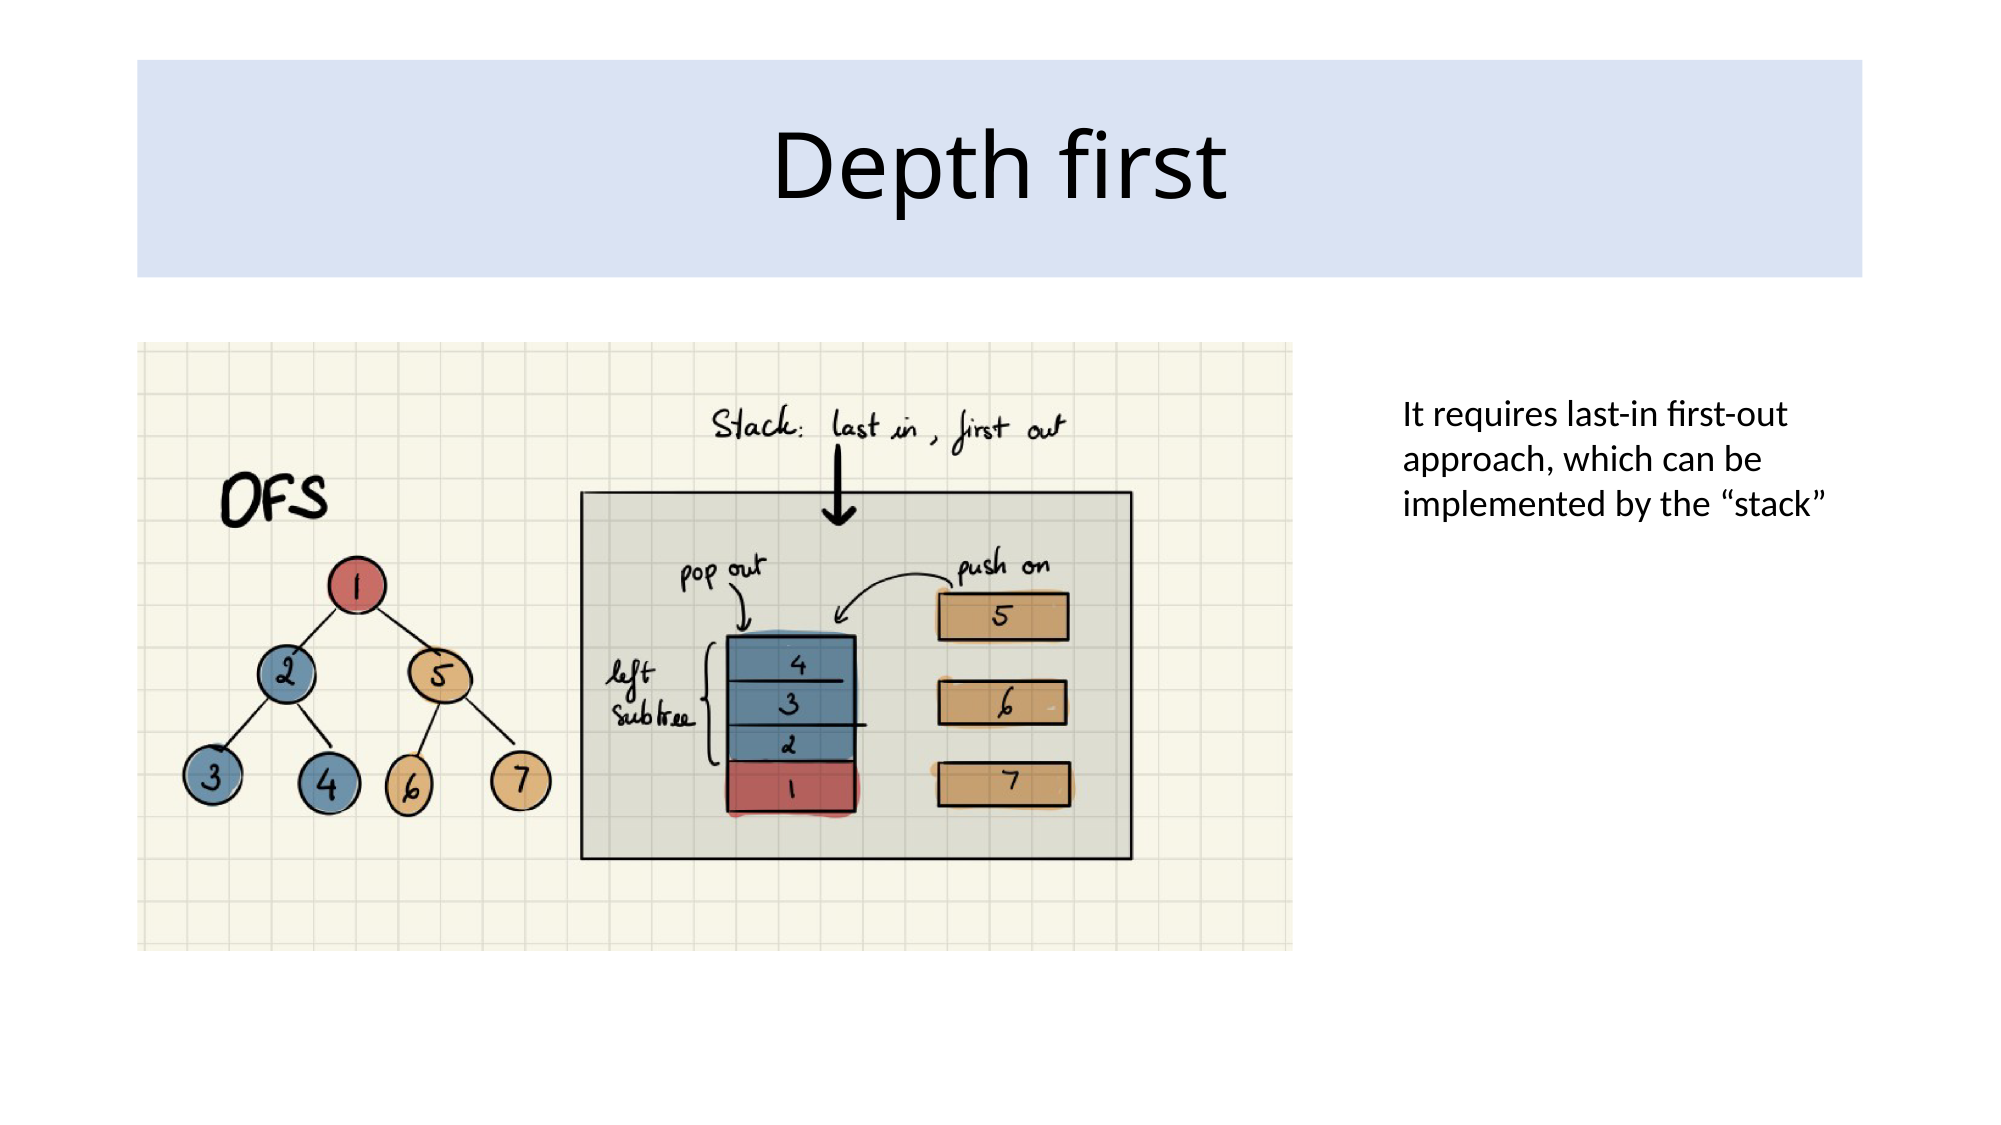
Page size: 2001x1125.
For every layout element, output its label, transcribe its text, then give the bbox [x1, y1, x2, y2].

text_box It requires last-in first-out approach, which can be implemented by the “stack” [1387, 381, 1863, 532]
title Depth first [137, 59, 1863, 278]
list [137, 342, 1293, 951]
